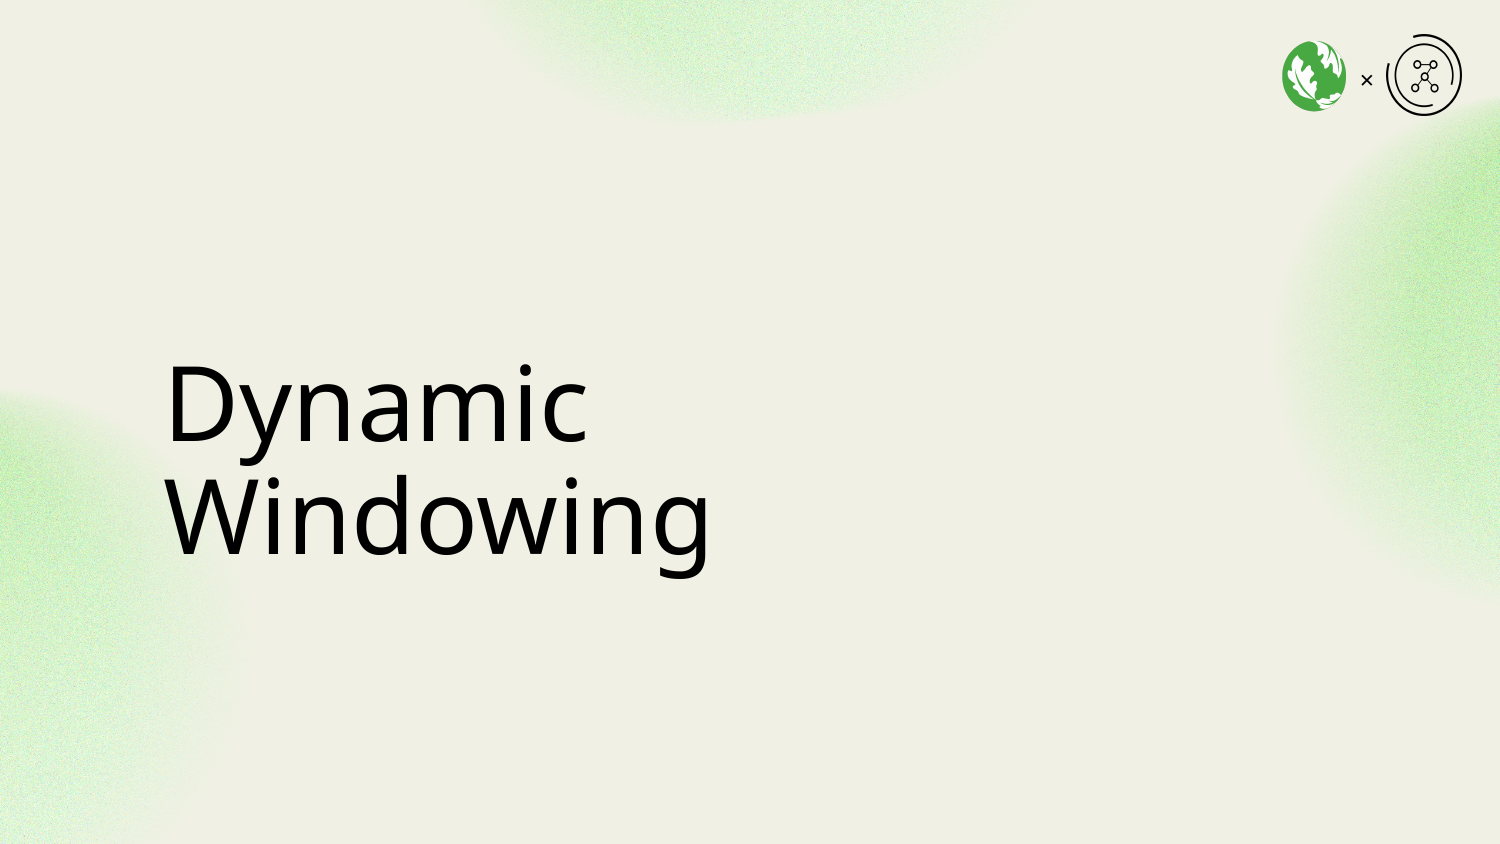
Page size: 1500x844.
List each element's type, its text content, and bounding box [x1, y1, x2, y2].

picture [1279, 41, 1346, 118]
picture [1361, 77, 1372, 86]
title Dynamic Windowing [148, 162, 979, 592]
picture [1386, 34, 1462, 116]
